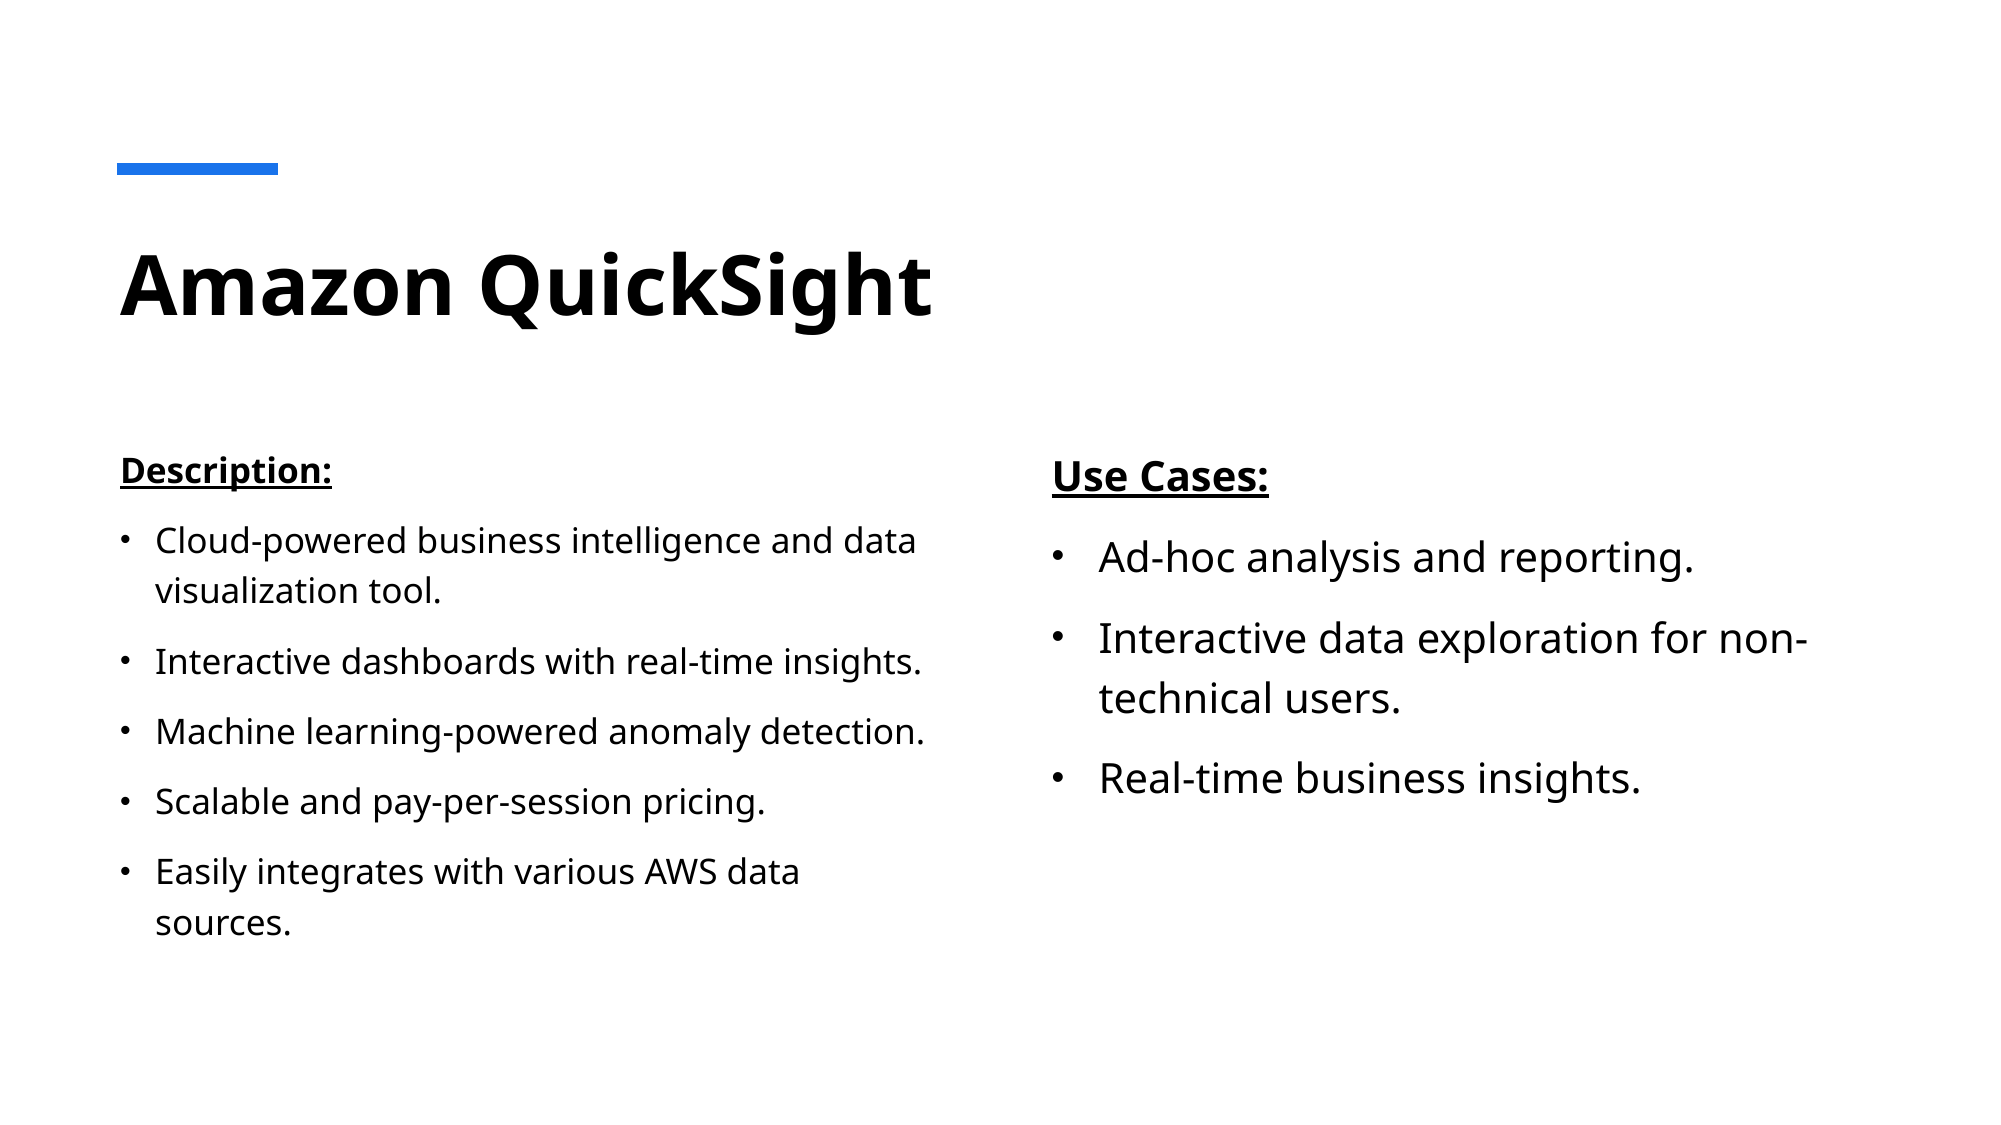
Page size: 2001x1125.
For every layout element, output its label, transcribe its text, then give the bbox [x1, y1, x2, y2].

title Amazon QuickSight [105, 224, 1892, 405]
list Use Cases: Ad-hoc analysis and reporting. Interactive data exploration for non-technical users. Real-time business insights. [1036, 431, 1892, 1017]
list Description: Cloud-powered business intelligence and data visualization tool. Interactive dashboards with real-time insights. Machine learning-powered anomaly detection. Scalable and pay-per-session pricing. Easily integrates with various AWS data sources. [105, 431, 960, 1017]
